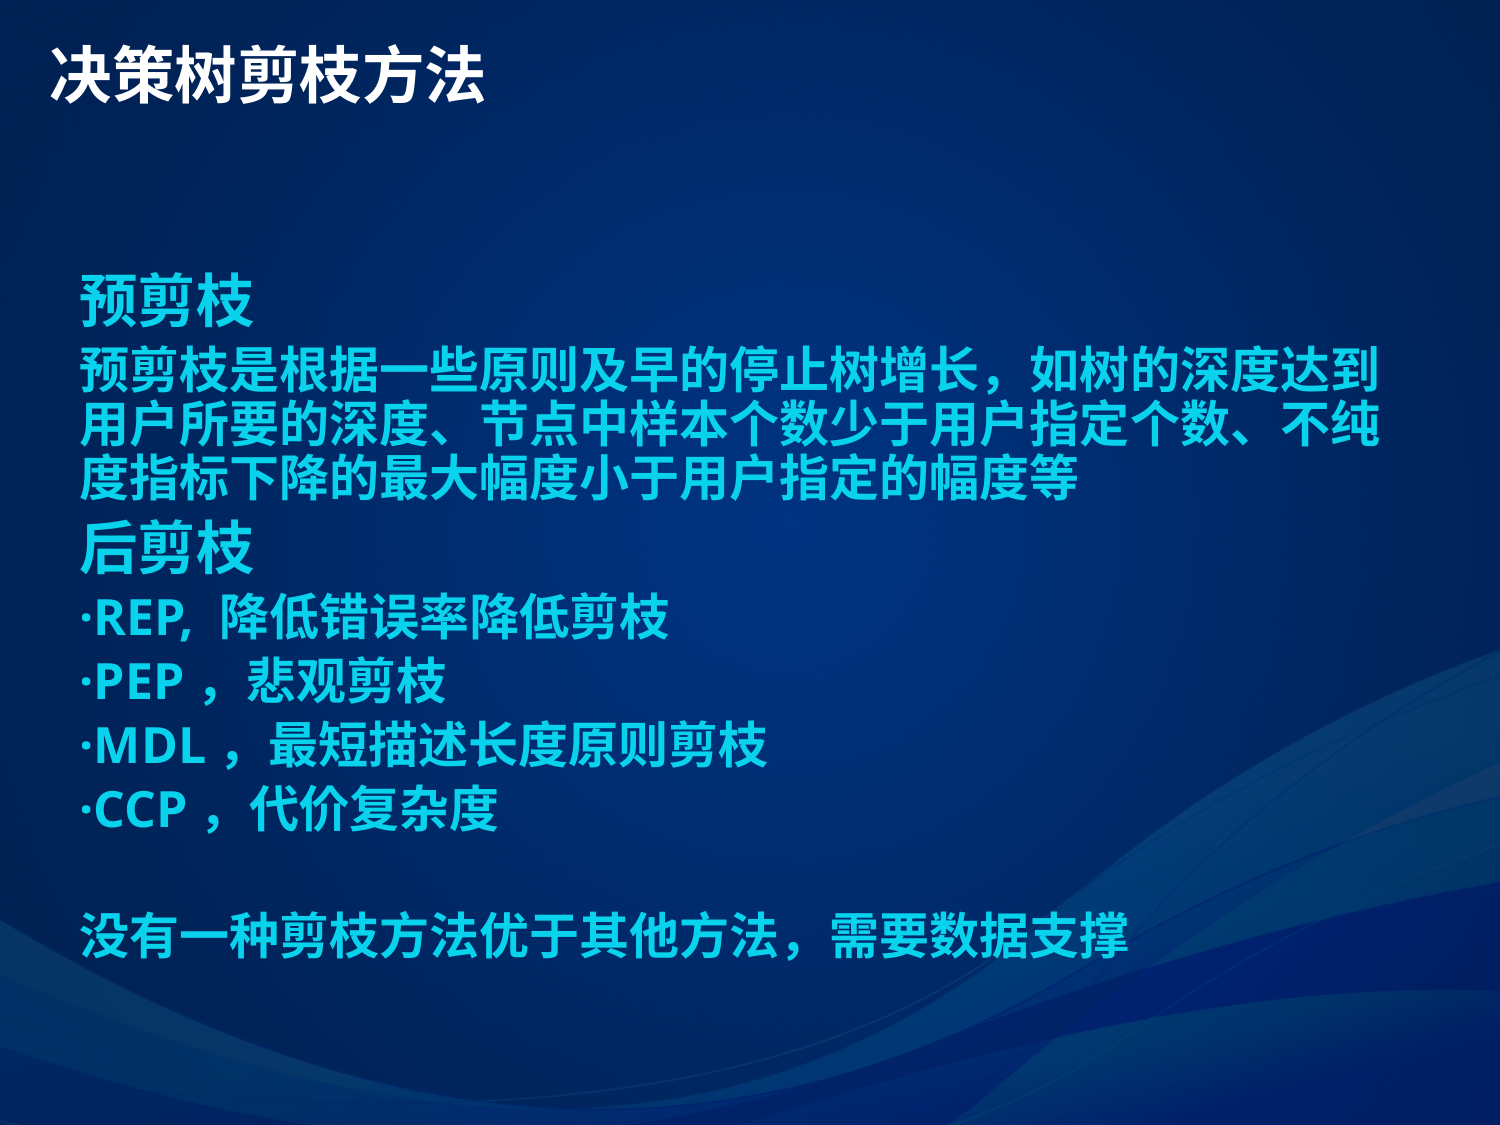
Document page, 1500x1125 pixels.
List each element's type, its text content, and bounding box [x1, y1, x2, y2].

text_box 预剪枝 预剪枝是根据一些原则及早的停止树增长，如树的深度达到用户所要的深度、节点中样本个数少于用户指定个数、不纯度指标下降的最大幅度小于用户指定的幅度等 后剪枝 ·REP, 降低错误率降低剪枝 ·PEP，悲观剪枝 ·MDL，最短描述长度原则剪枝 ·CCP，代价复杂度 没有一种剪枝方法优于其他方法，需要数据支撑 [64, 180, 1400, 1058]
title 决策树剪枝方法 [34, 9, 1386, 138]
picture [0, 0, 1500, 1125]
